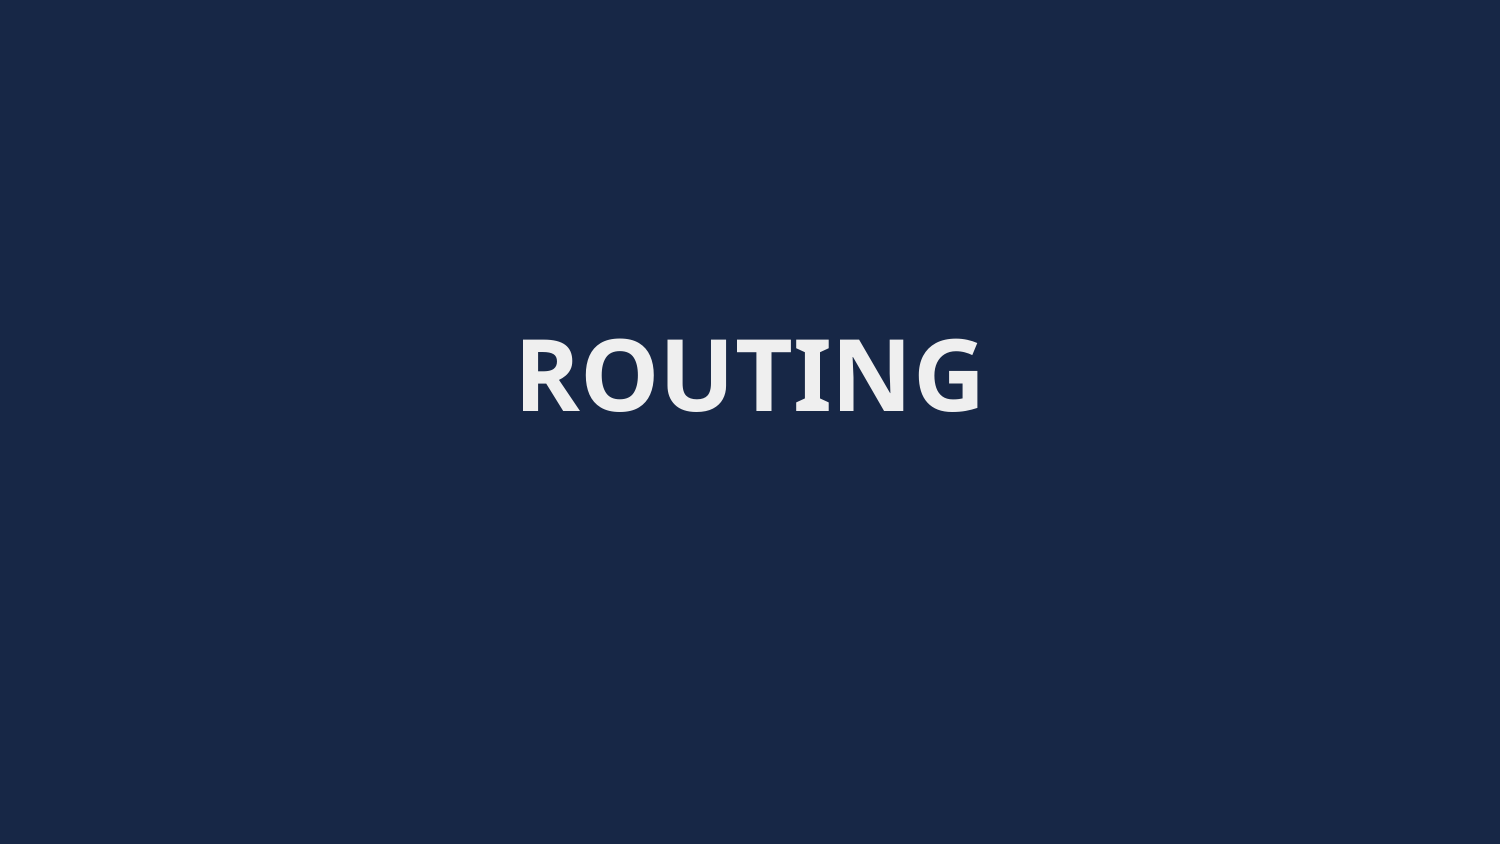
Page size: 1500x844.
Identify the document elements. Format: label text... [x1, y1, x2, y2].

text_box ROUTING [74, 296, 1425, 547]
